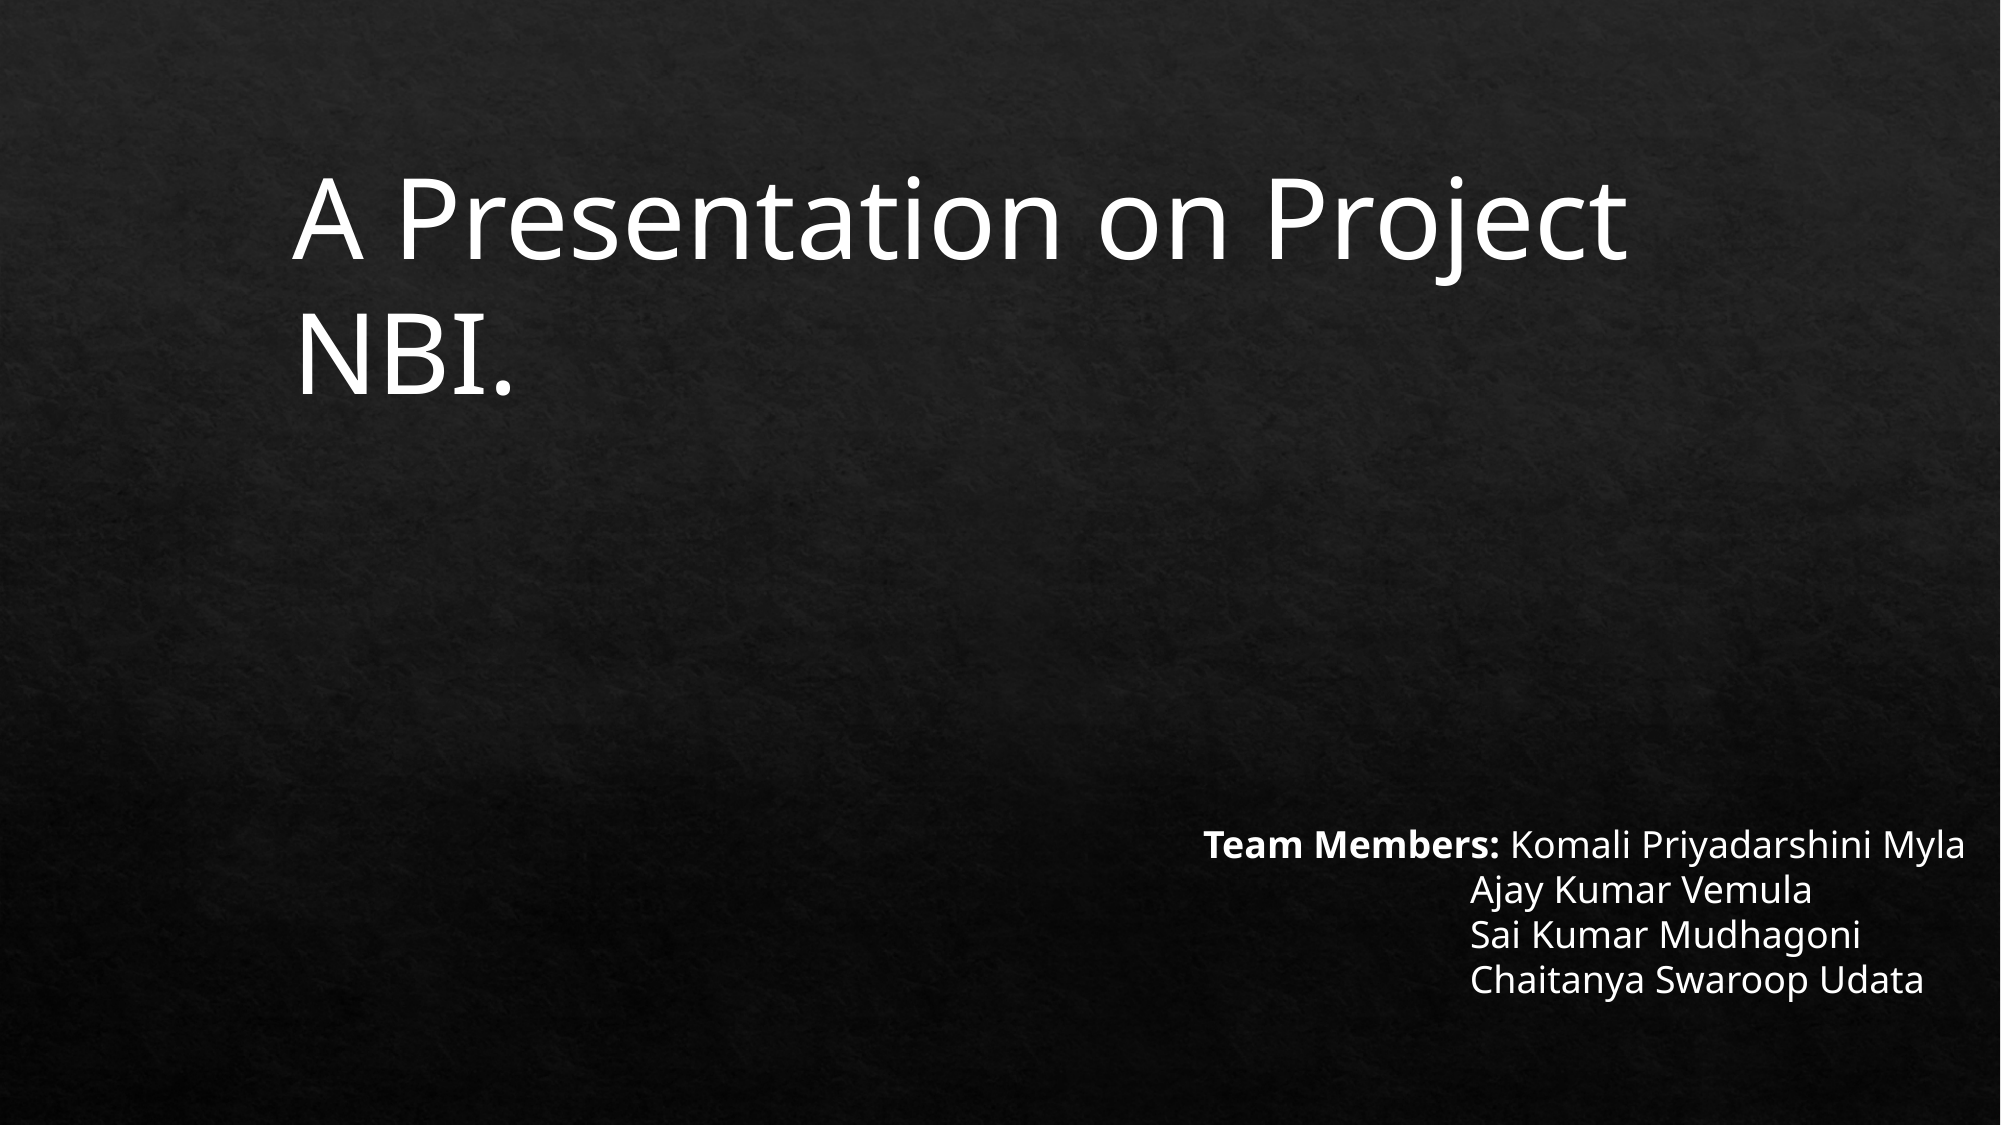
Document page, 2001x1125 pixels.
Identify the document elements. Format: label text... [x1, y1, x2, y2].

text_box A Presentation on Project NBI. [277, 139, 1764, 425]
text_box Team Members: Komali Priyadarshini Myla Ajay Kumar Vemula Sai Kumar Mudhagoni Chaitanya Swaroop Udata [1188, 814, 2000, 1009]
